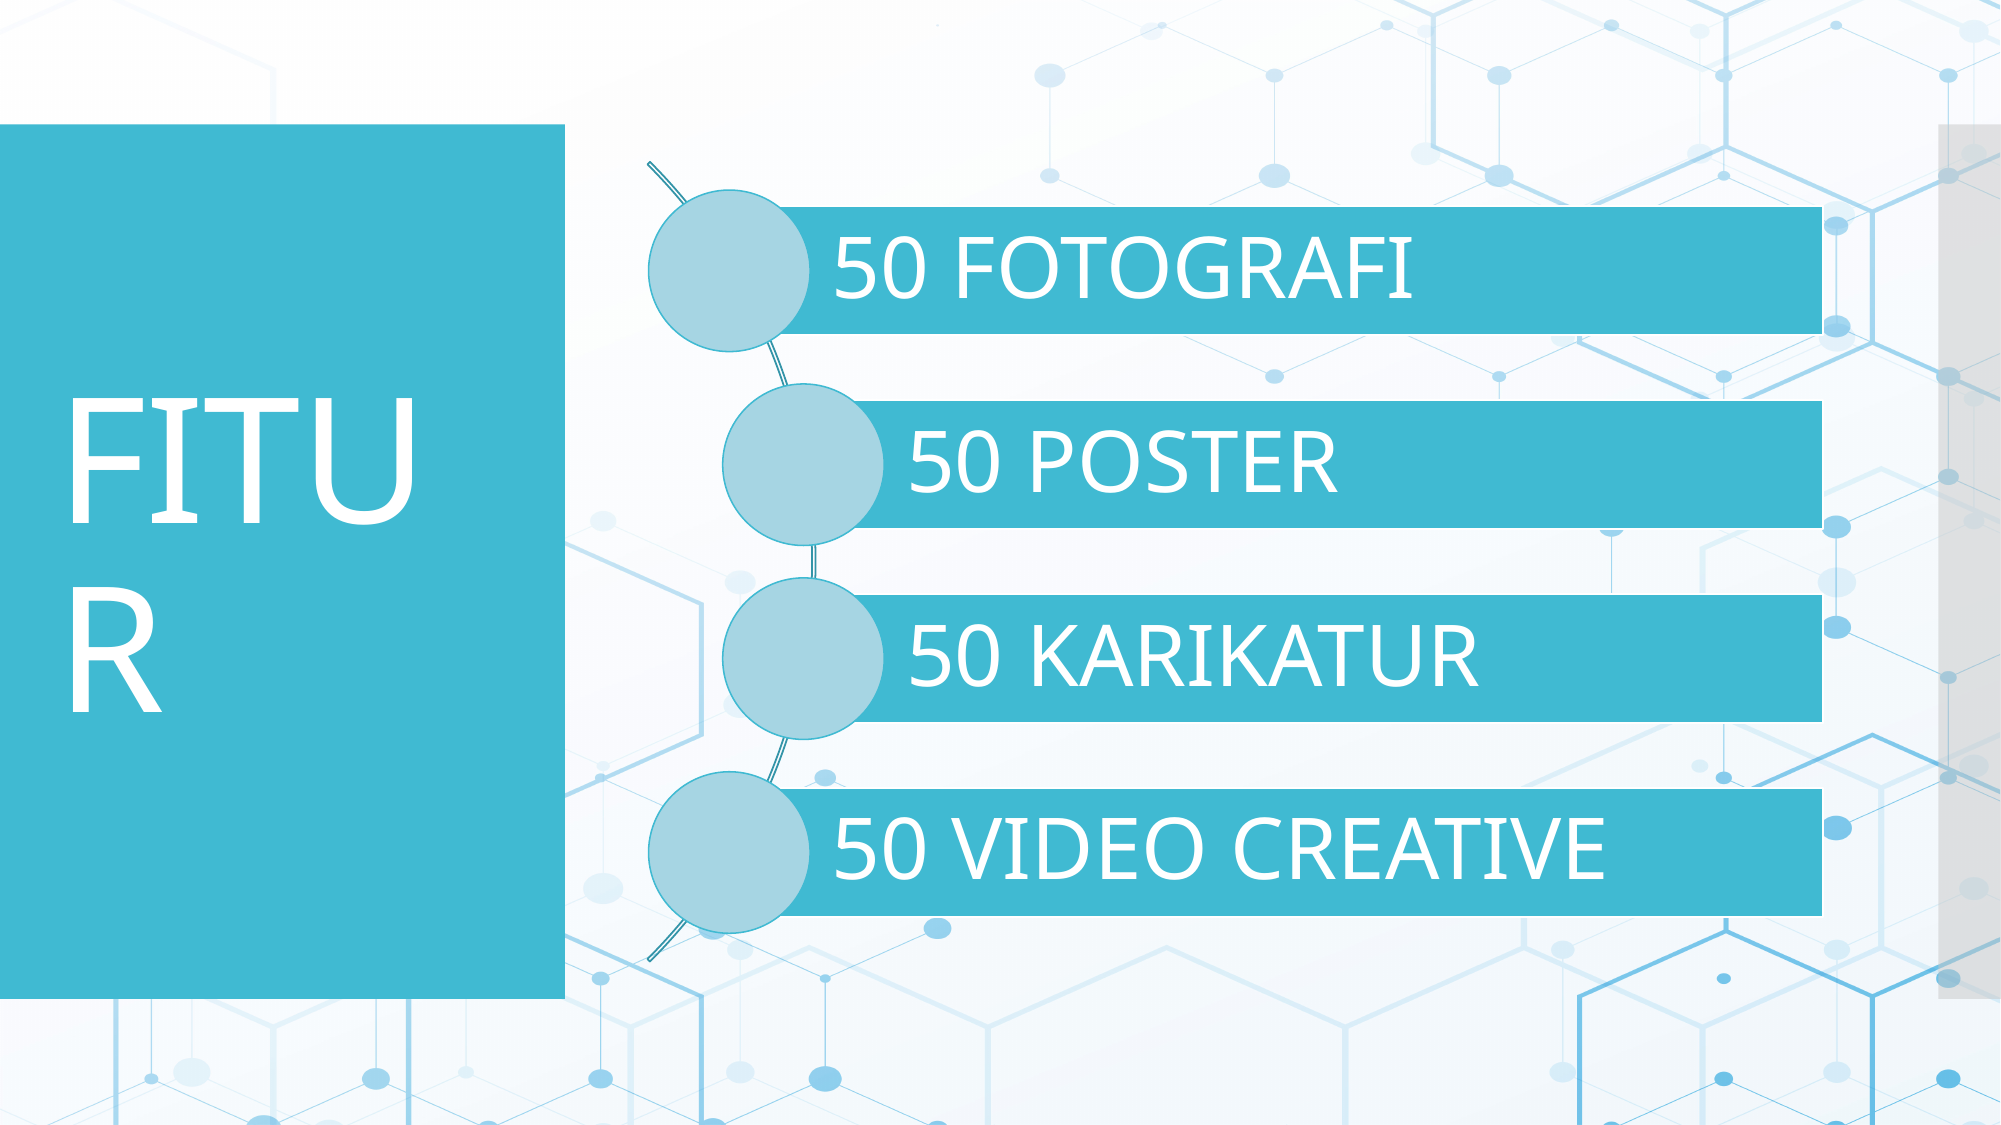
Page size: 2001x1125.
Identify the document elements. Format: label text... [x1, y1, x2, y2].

picture [0, 0, 2001, 1125]
title FITUR [41, 184, 525, 940]
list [634, 141, 1835, 982]
